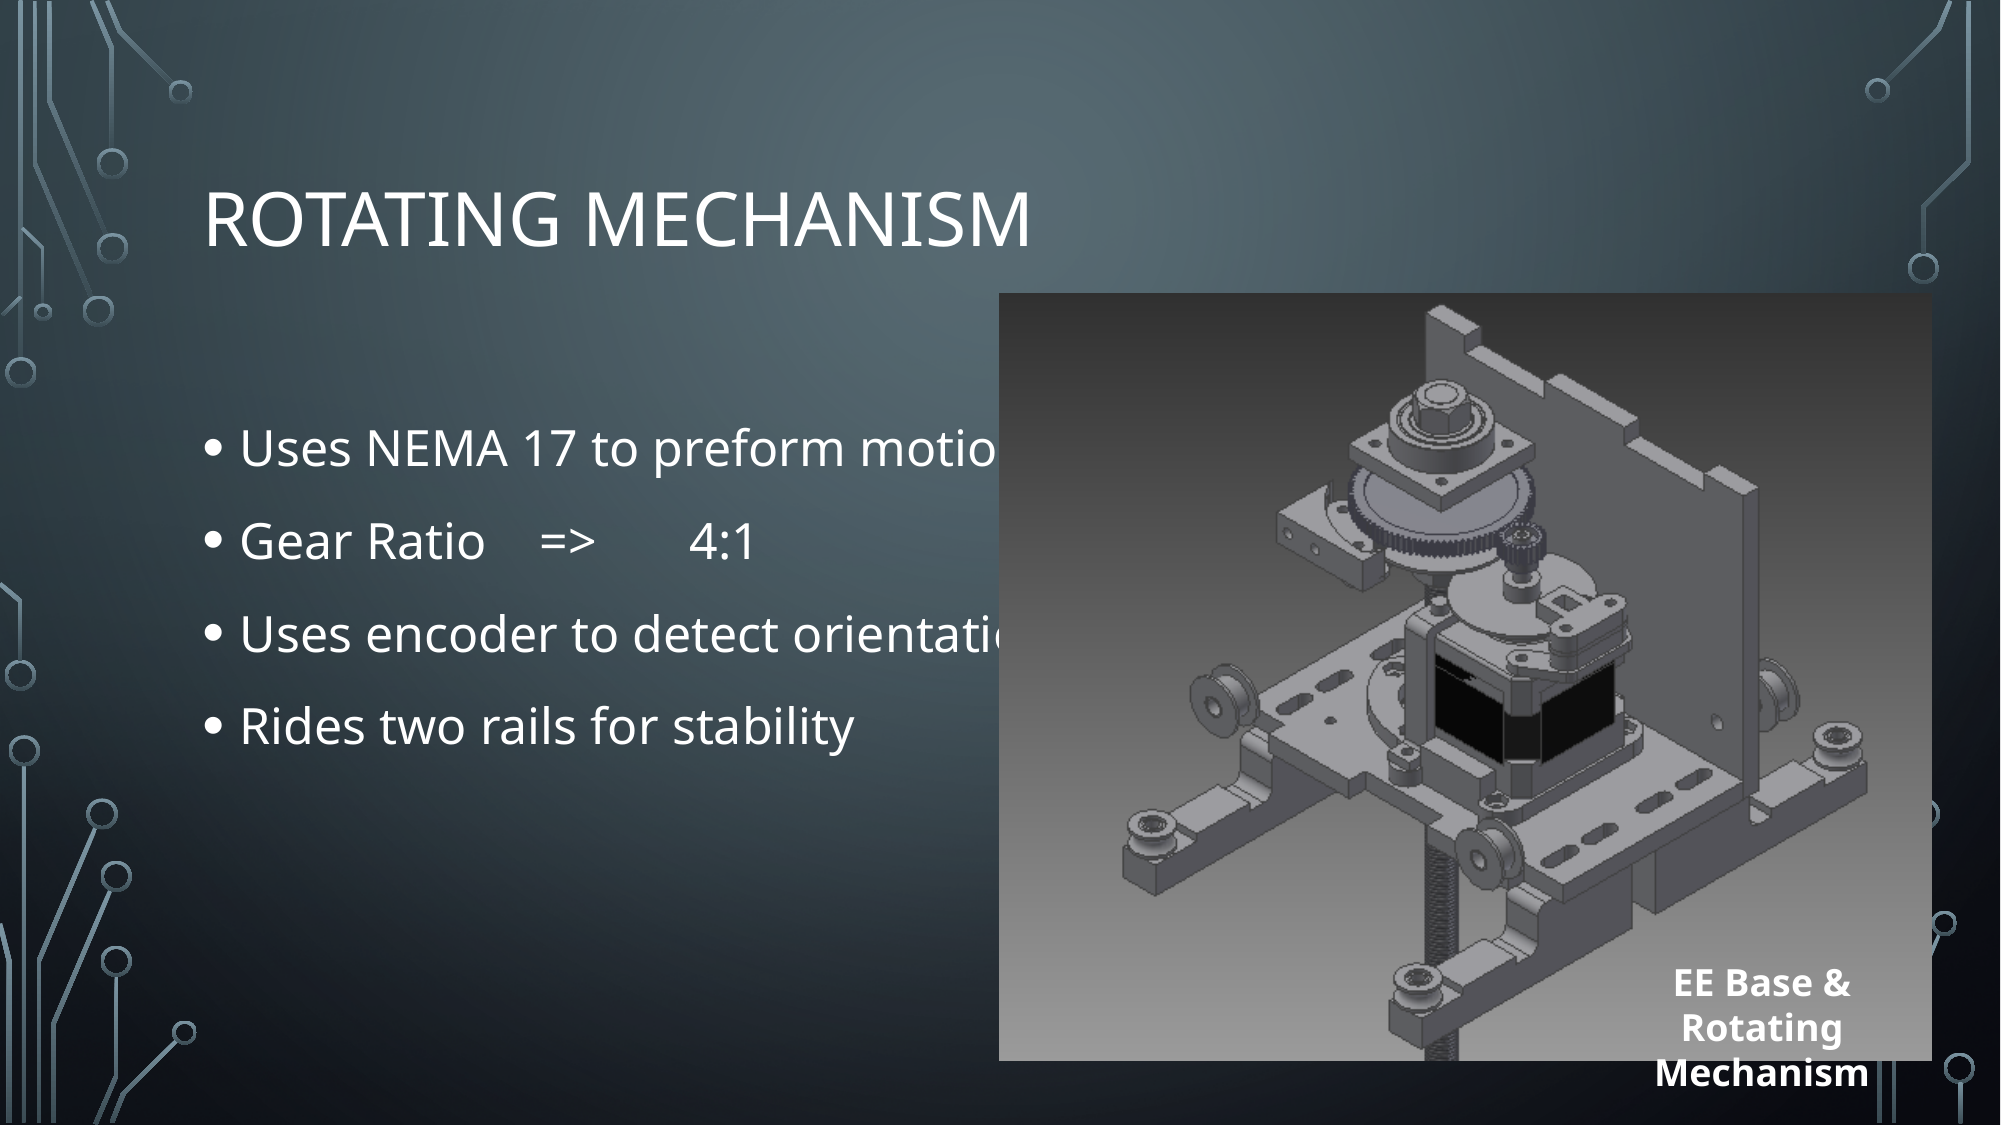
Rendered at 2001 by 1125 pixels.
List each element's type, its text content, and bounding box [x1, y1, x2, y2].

picture [999, 293, 1932, 1062]
list Uses NEMA 17 to preform motion Gear Ratio => 4:1 Uses encoder to detect orientation Rides two rails for stability [187, 396, 999, 958]
title Rotating Mechanism [187, 101, 1813, 344]
text_box EE Base & Rotating Mechanism [1578, 951, 1946, 1102]
